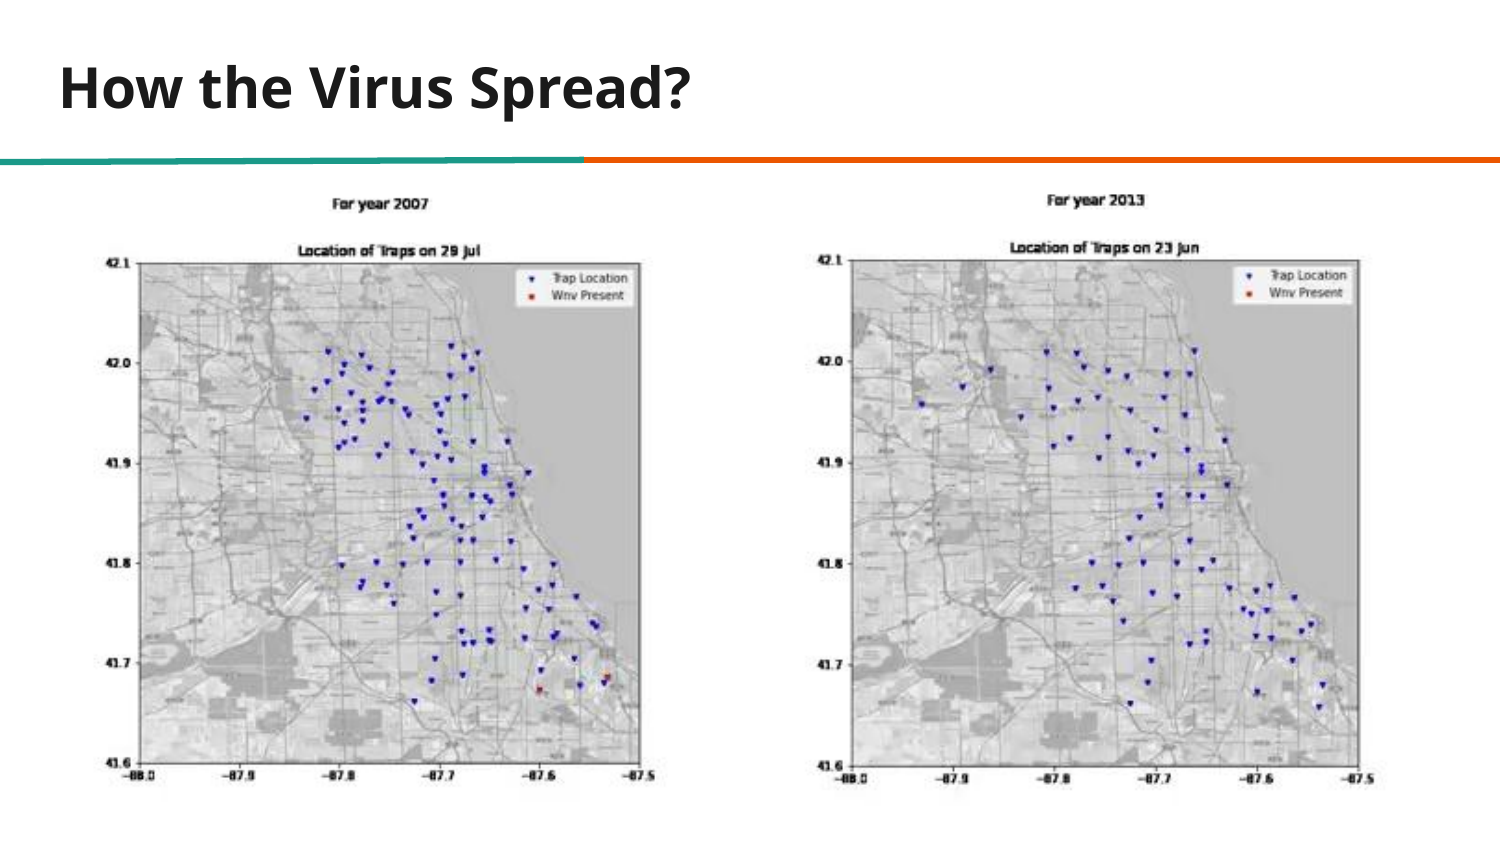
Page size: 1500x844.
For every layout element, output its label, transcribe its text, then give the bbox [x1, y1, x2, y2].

title How the Virus Spread? [43, 36, 1151, 125]
picture [761, 180, 1432, 844]
picture [49, 184, 712, 844]
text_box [0, 159, 585, 163]
